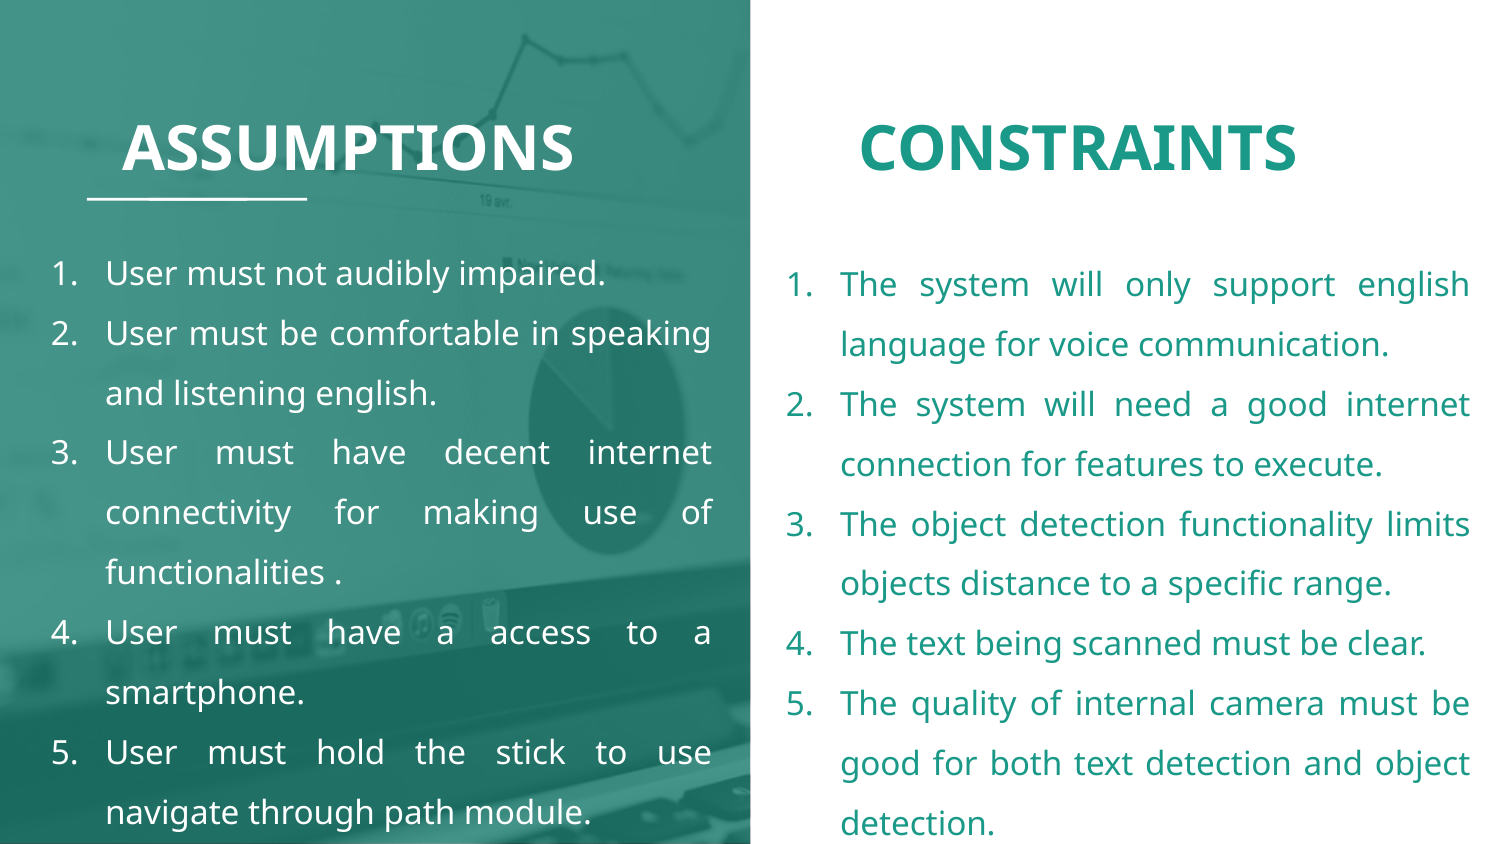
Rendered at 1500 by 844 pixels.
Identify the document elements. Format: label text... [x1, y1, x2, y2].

title ASSUMPTIONS [107, 93, 649, 216]
list The system will only support english language for voice communication. The system will need a good internet connection for features to execute. The object detection functionality limits objects distance to a specific range. The text being scanned must be clear. The quality of internal camera must be good for both text detection and object detection. [750, 190, 1487, 844]
title User must not audibly impaired. User must be comfortable in speaking and listening english. User must have decent internet connectivity for making use of functionalities . User must have a access to a smartphone. User must hold the stick to use navigate through path module. [15, 216, 729, 801]
title CONSTRAINTS [801, 93, 1356, 239]
